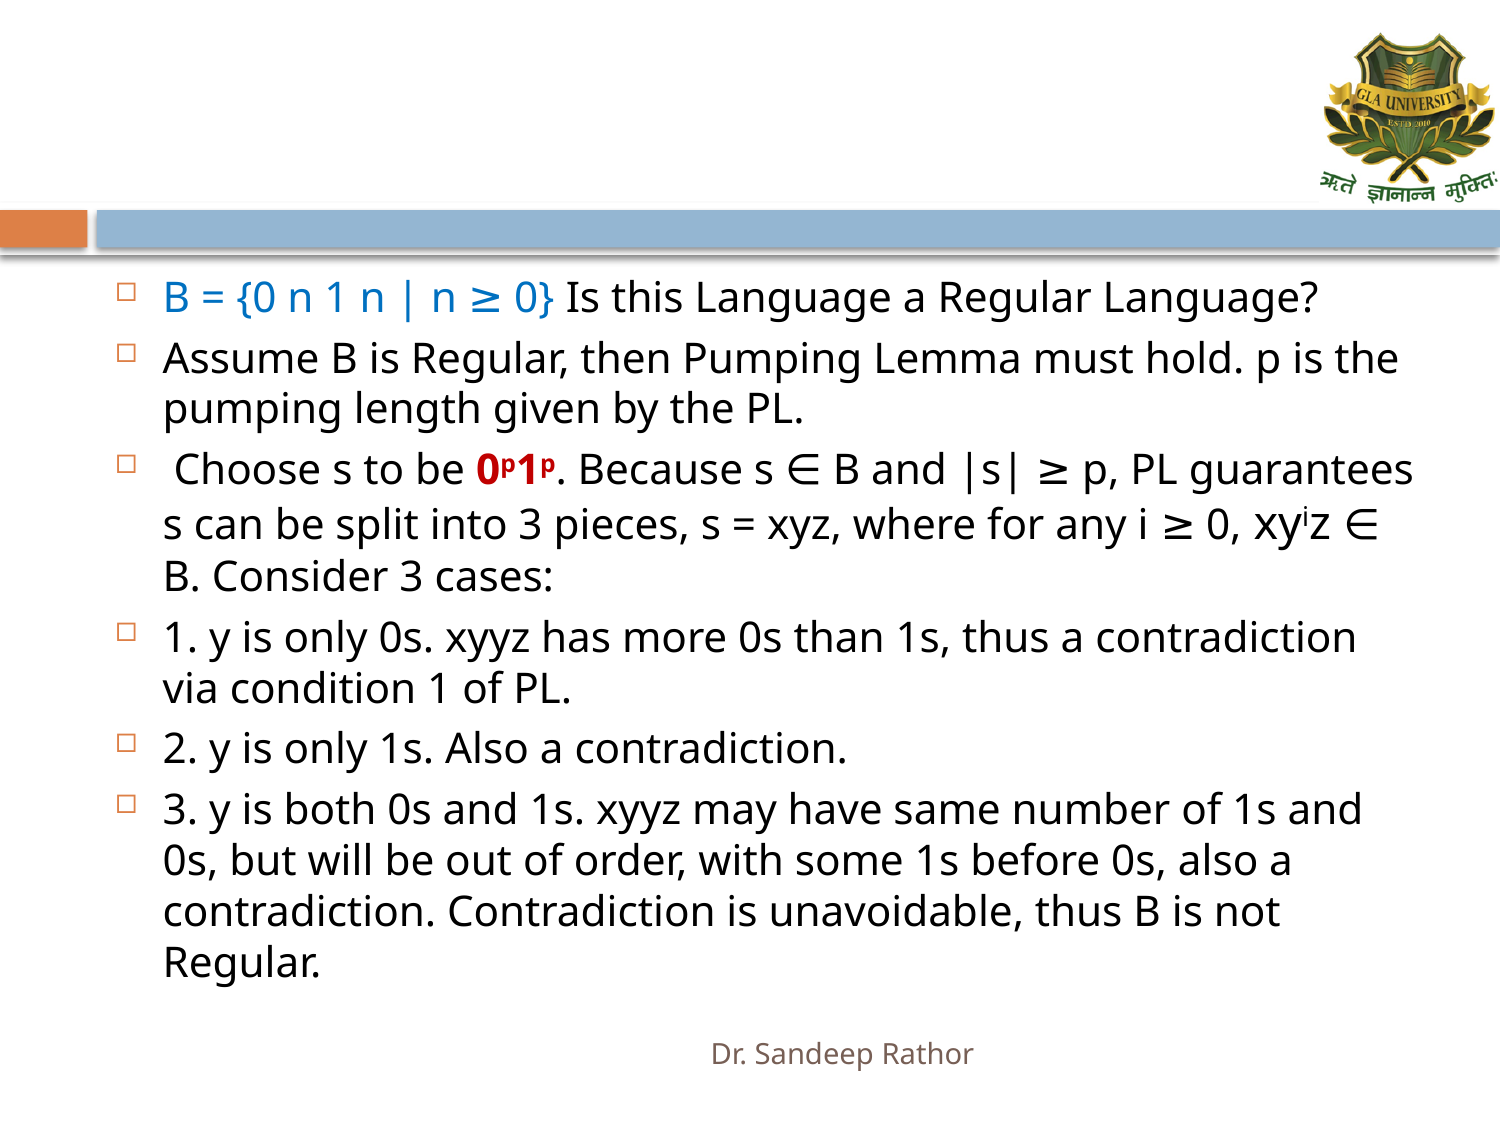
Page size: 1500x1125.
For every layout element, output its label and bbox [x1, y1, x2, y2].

footer [99, 1024, 990, 1085]
picture [1319, 18, 1500, 207]
list [100, 262, 1438, 1000]
